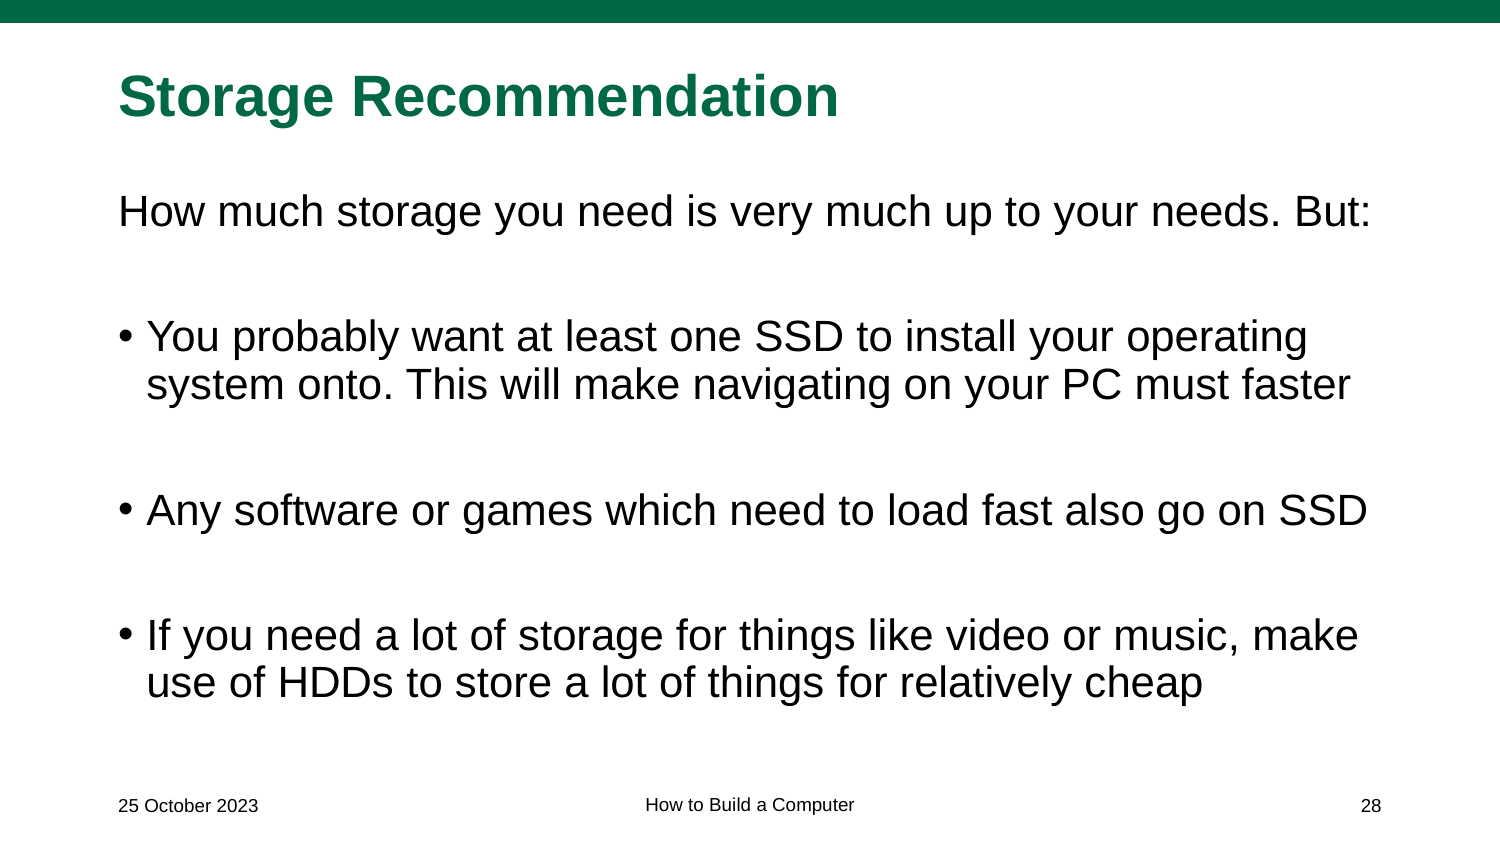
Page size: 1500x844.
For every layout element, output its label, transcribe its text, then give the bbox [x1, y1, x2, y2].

title Storage Recommendation [103, 44, 1397, 150]
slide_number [103, 782, 329, 827]
slide_number 28 [1171, 782, 1397, 827]
footer How to Build a Computer [345, 781, 1155, 827]
list How much storage you need is very much up to your needs. But: You probably want at least one SSD to install your operating system onto. This will make navigating on your PC must faster Any software or games which need to load fast also go on SSD If you need a lot of storage for things like video or music, make use of HDDs to store a lot of things for relatively cheap [103, 180, 1397, 799]
